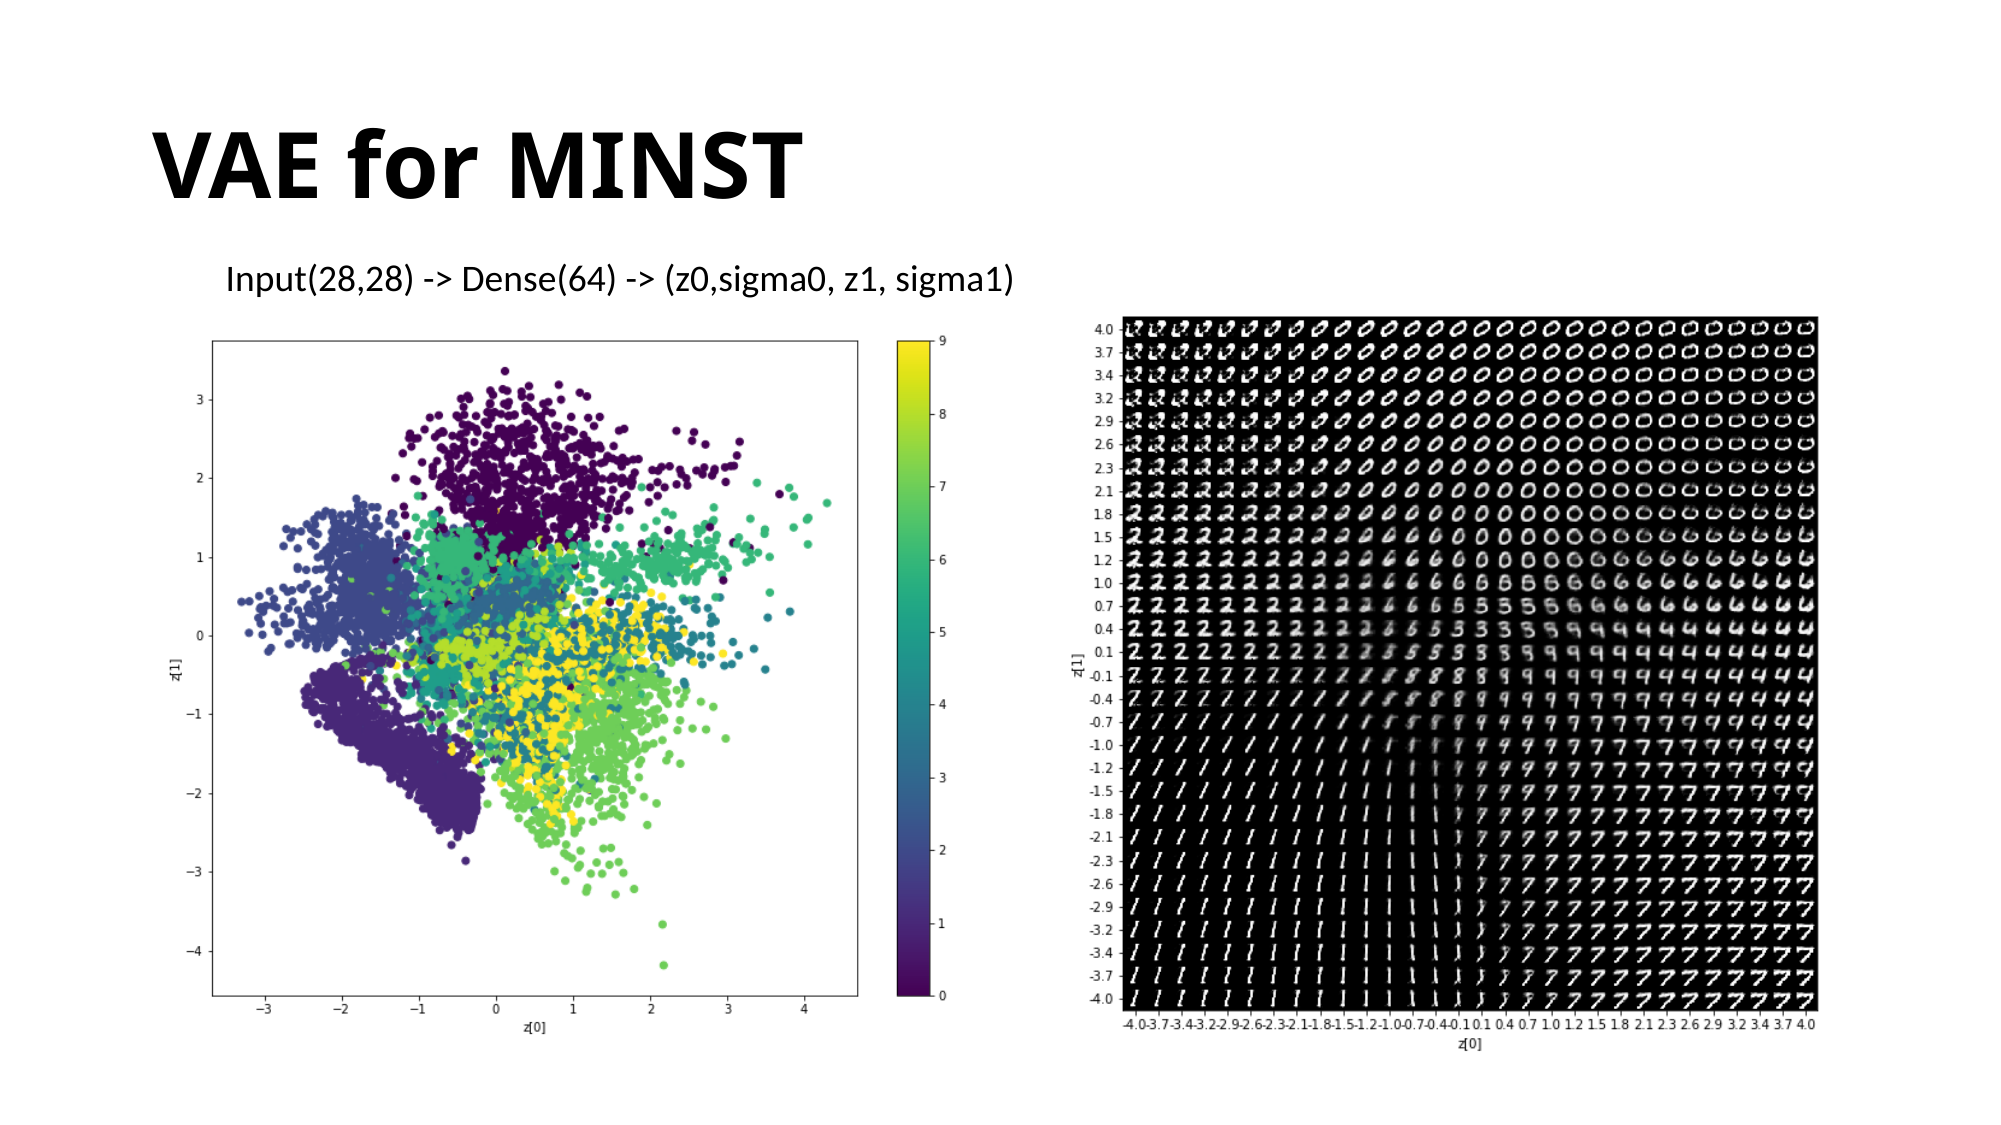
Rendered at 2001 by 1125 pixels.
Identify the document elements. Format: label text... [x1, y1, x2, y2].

title VAE for MINST [137, 59, 1863, 237]
picture [82, 207, 1918, 1125]
